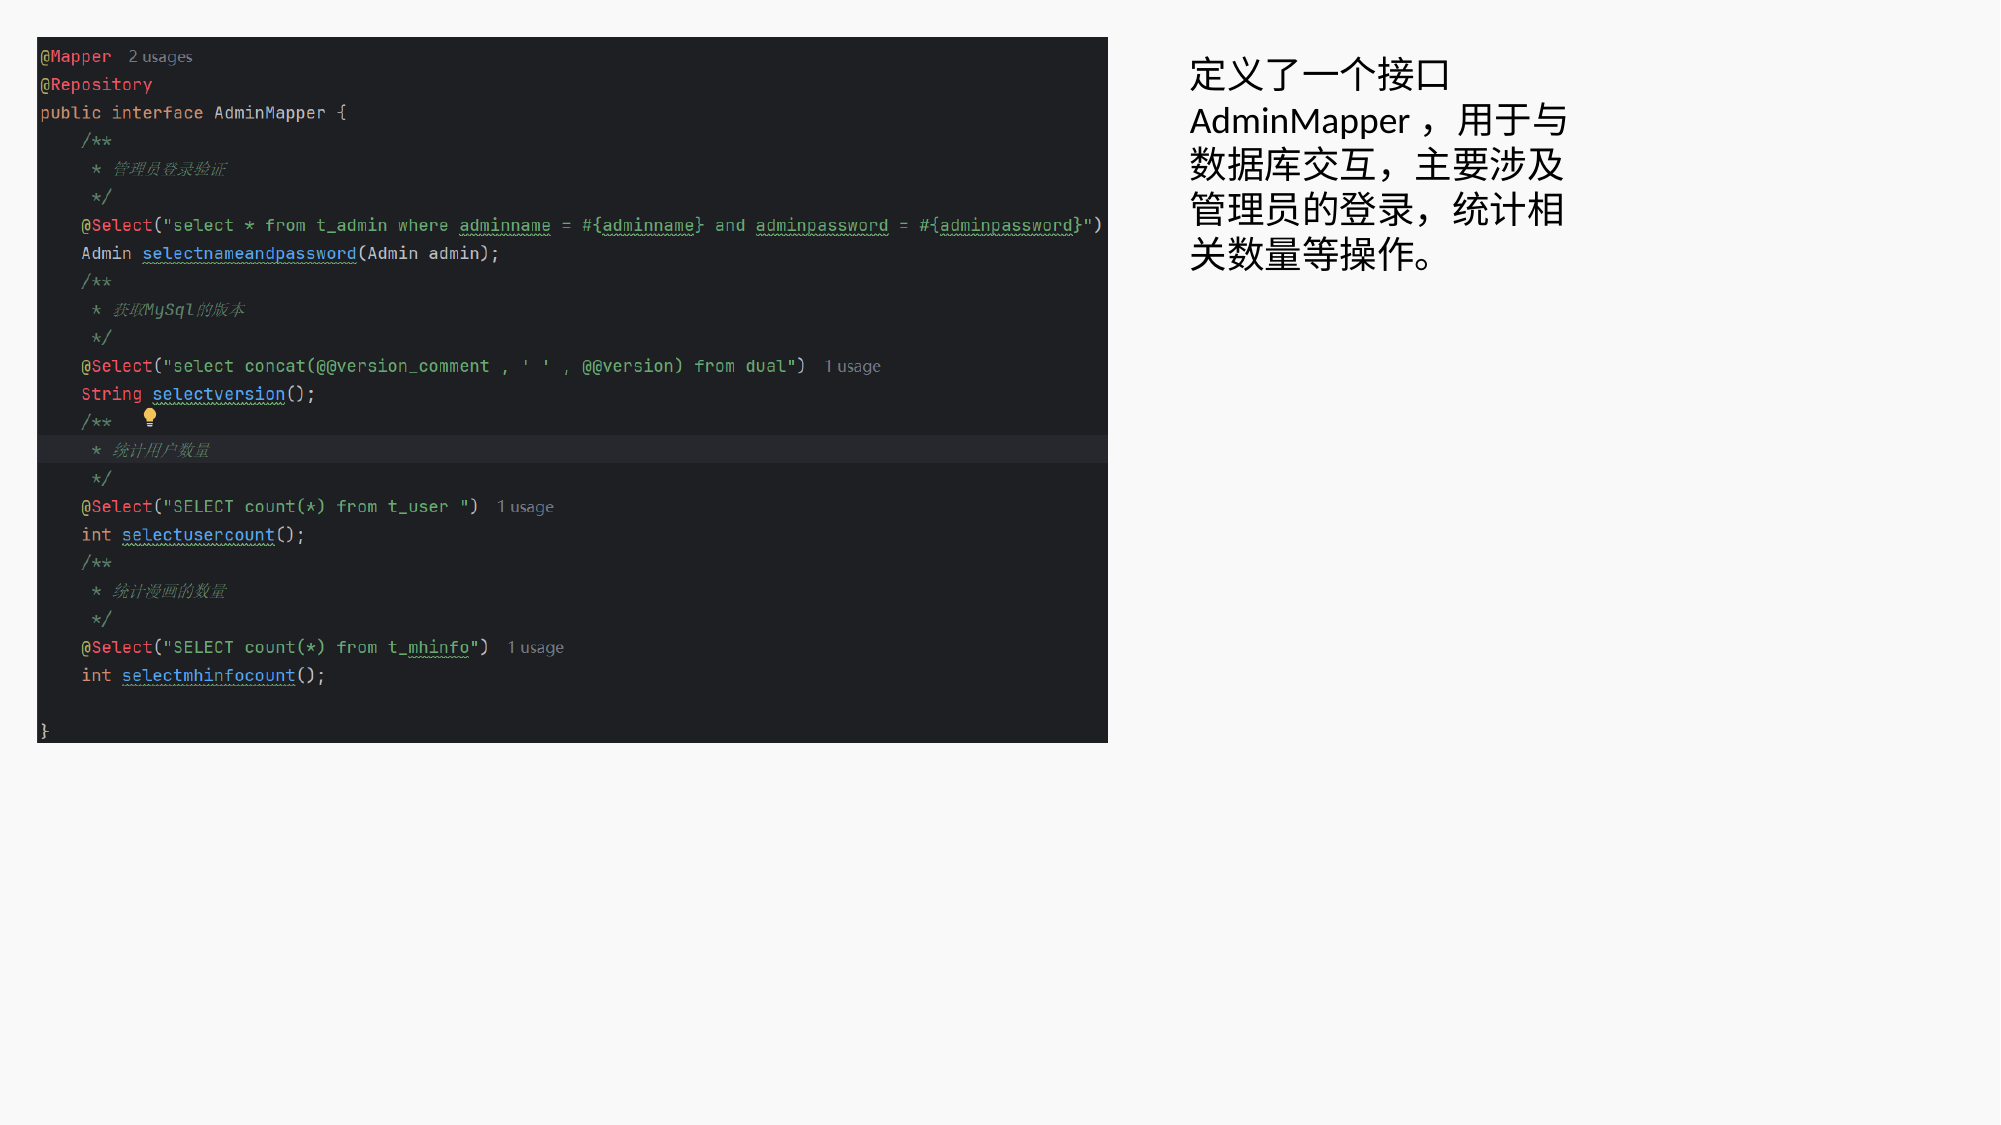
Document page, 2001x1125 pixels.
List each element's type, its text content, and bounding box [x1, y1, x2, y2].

text_box 定义了一个接口 AdminMapper，用于与数据库交互，主要涉及管理员的登录，统计相关数量等操作。 [1175, 43, 1600, 284]
picture [37, 37, 1109, 743]
